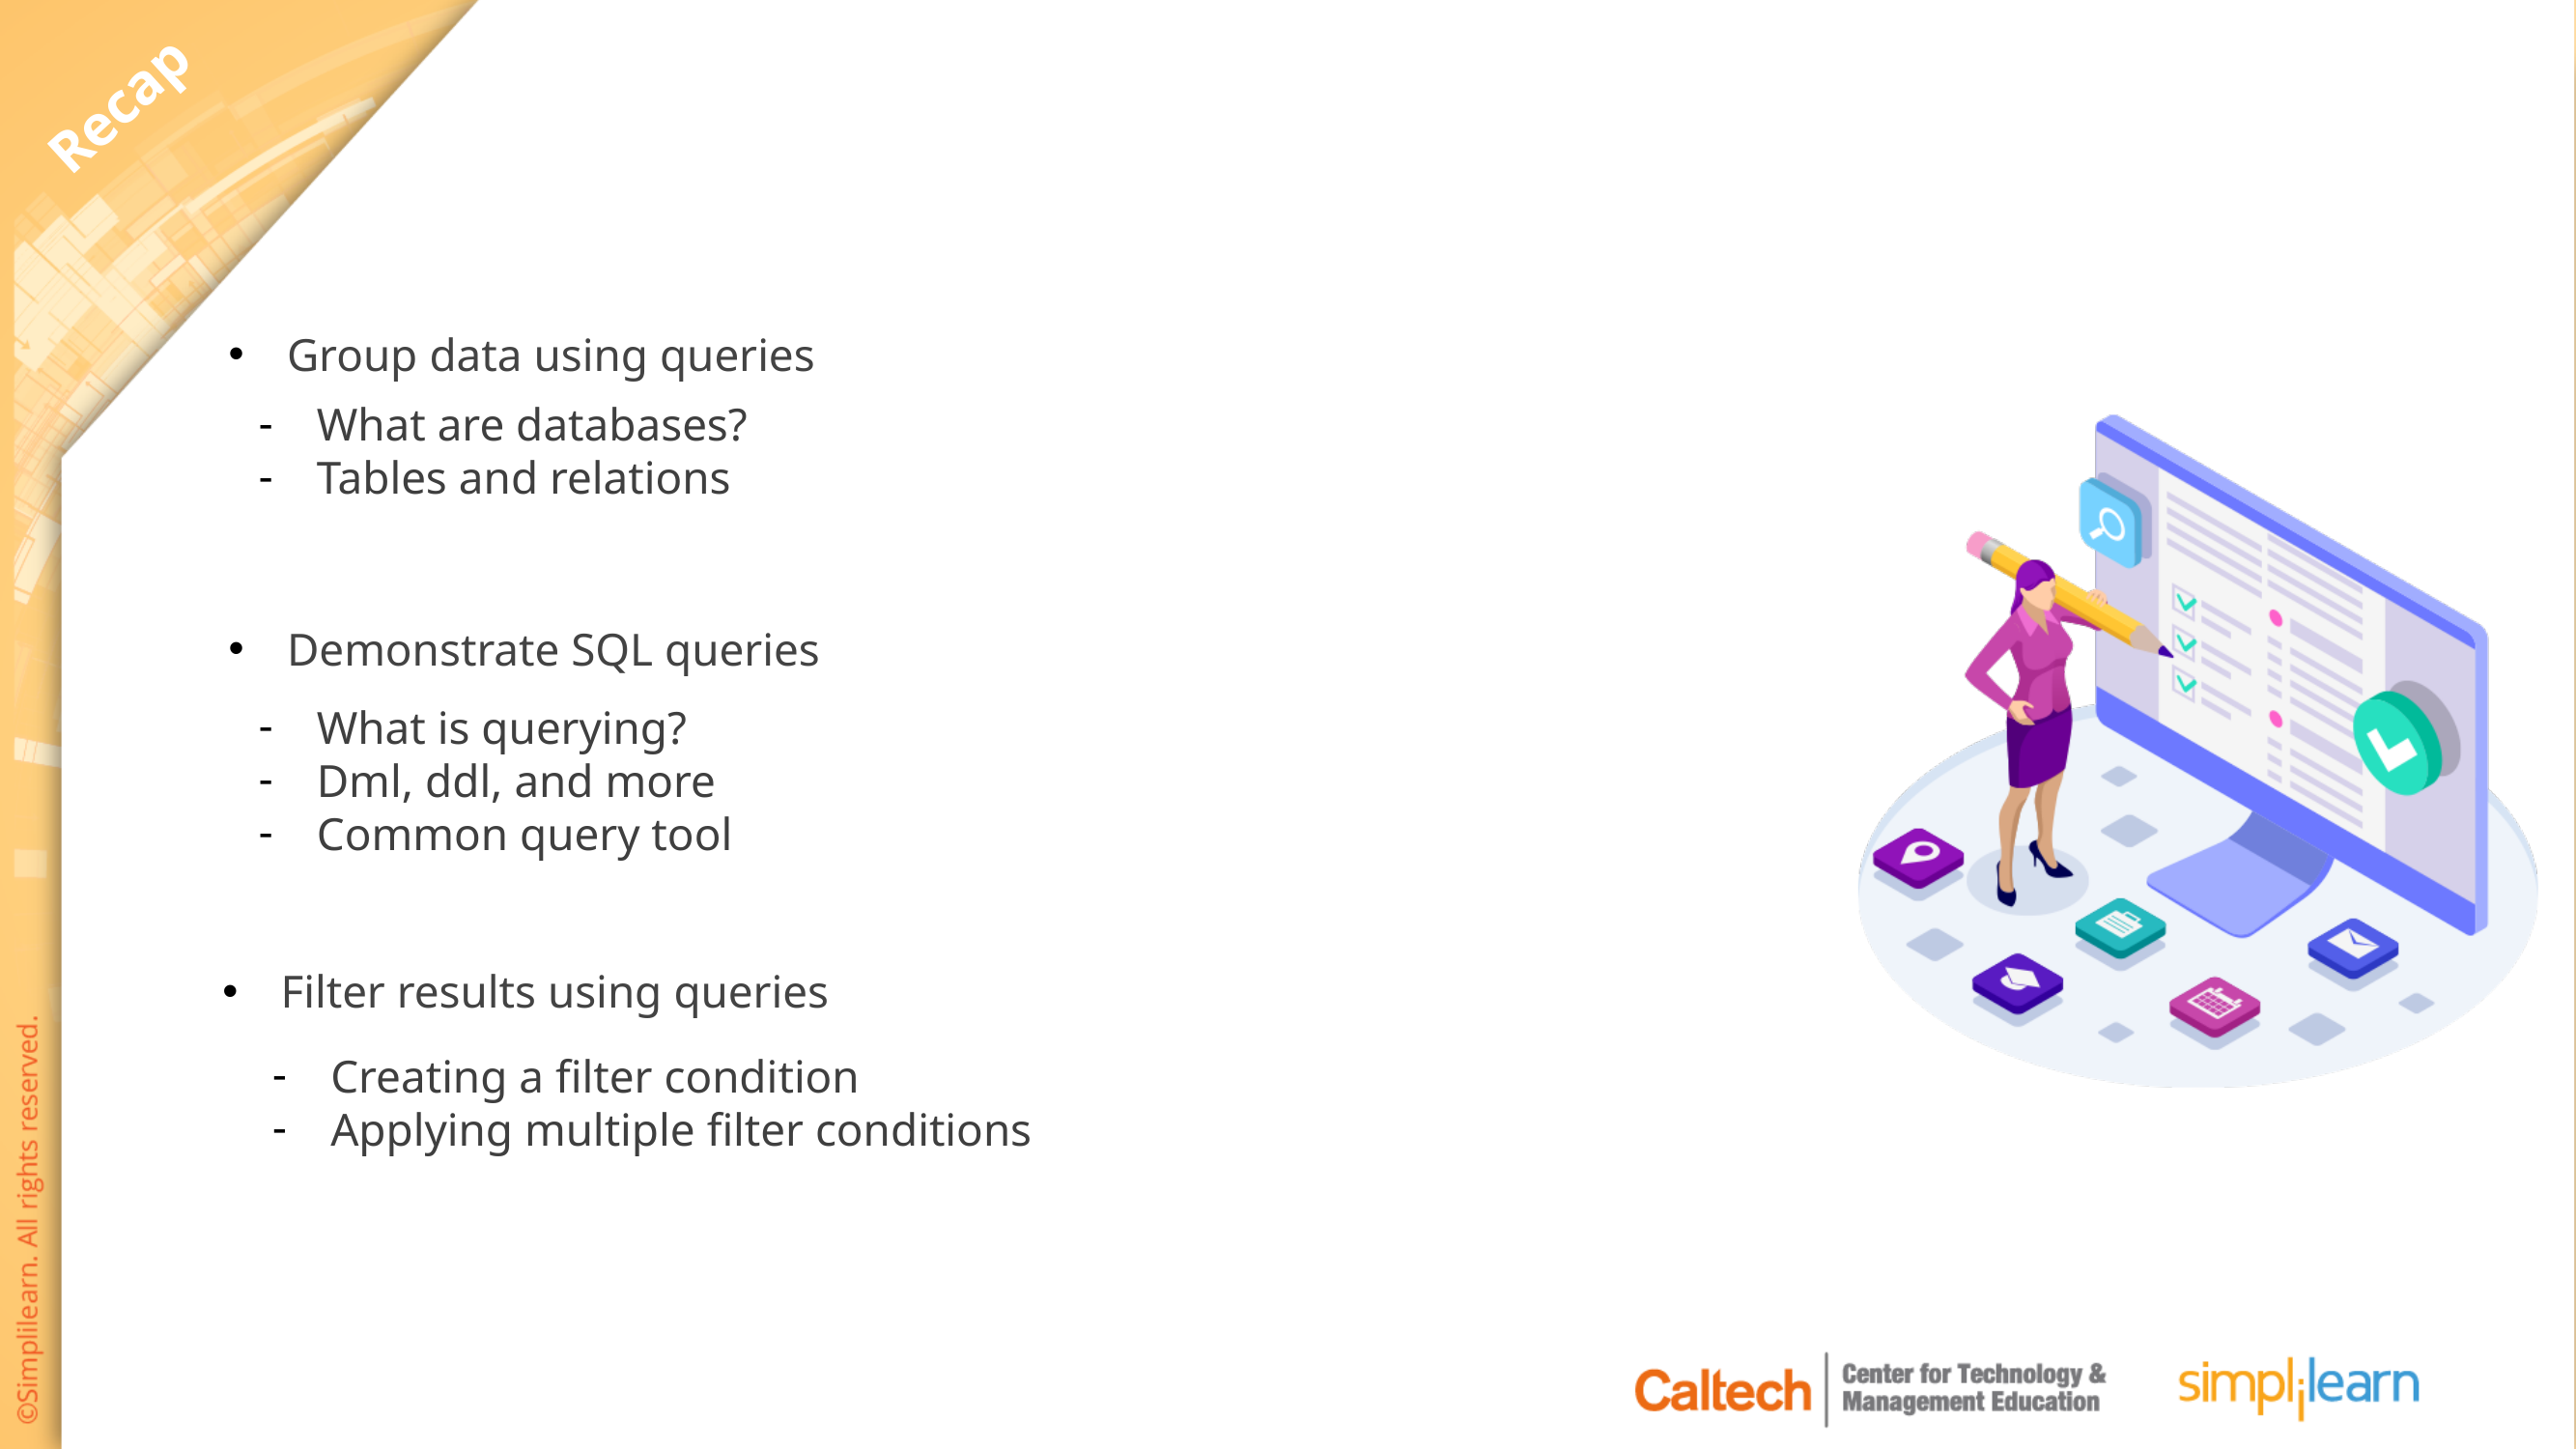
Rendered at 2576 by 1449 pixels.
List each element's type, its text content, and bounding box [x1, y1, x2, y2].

text_box Demonstrate SQL queries [196, 611, 1646, 685]
text_box Creating a filter condition Applying multiple filter conditions [243, 1040, 1173, 1193]
text_box What is querying? Dml, ddl, and more Common query tool [229, 692, 1084, 868]
text_box Group data using queries [196, 317, 1646, 390]
text_box Filter results using queries [190, 954, 1640, 1028]
picture [0, 0, 2576, 1449]
text_box What are databases? Tables and relations [229, 390, 921, 542]
